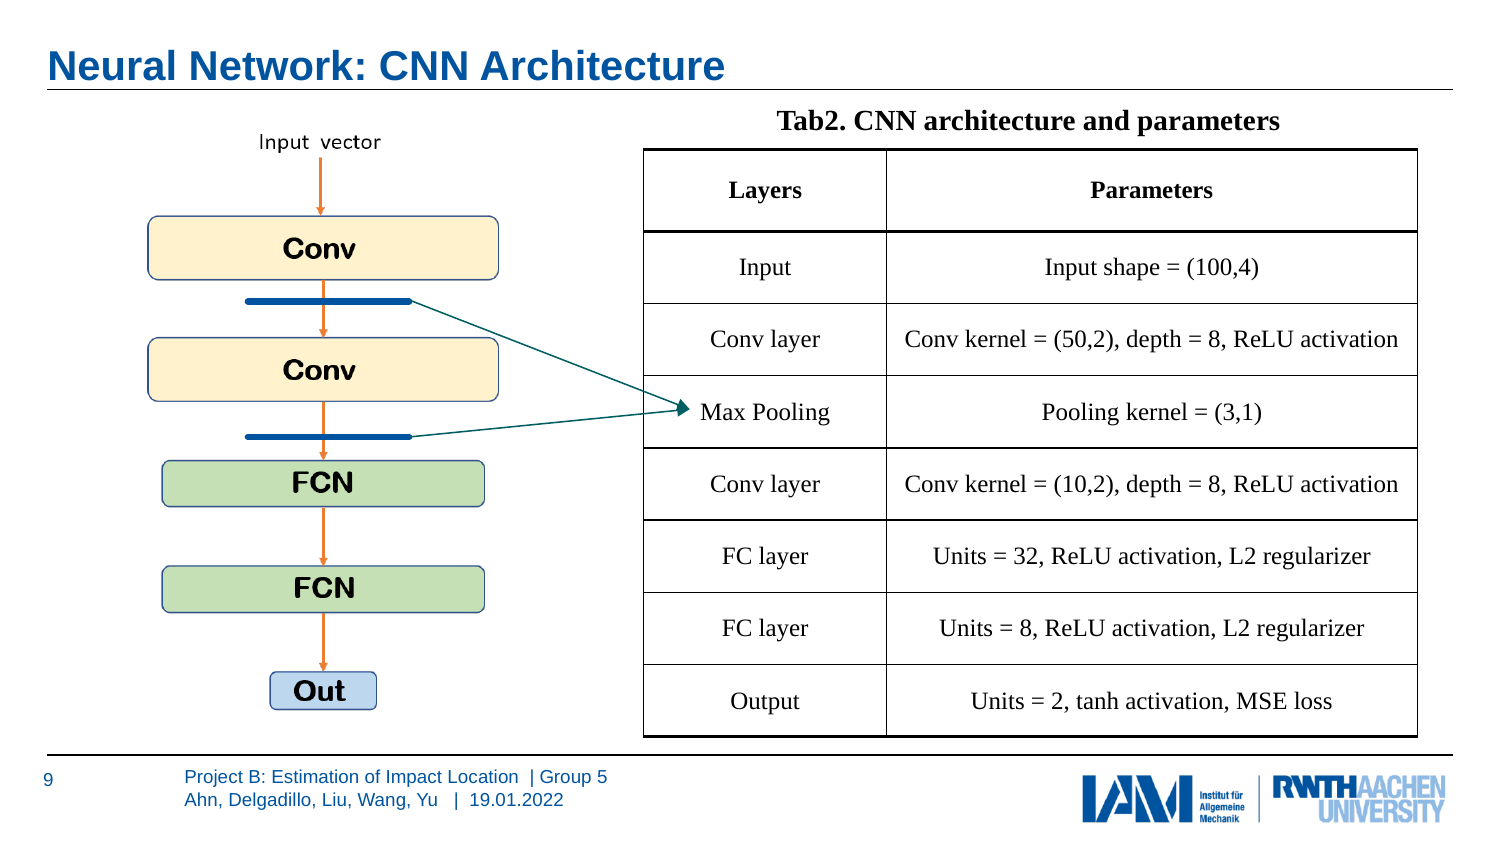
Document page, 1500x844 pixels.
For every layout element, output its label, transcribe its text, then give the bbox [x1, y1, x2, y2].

table_header Parameters [887, 151, 1417, 230]
table_cell Conv kernel = (50,2), depth = 8, ReLU activation [887, 304, 1417, 375]
table_cell FC layer [644, 521, 886, 592]
table_cell Conv layer [644, 449, 886, 519]
table_cell Conv layer [694, 304, 886, 375]
table_cell Conv kernel = (10,2), depth = 8, ReLU activation [887, 449, 1417, 519]
table_cell Units = 2, tanh activation, MSE loss [887, 665, 1417, 735]
picture [1068, 752, 1459, 844]
text_box Tab2. CNN architecture and parameters [761, 93, 1500, 144]
table_cell Input shape = (100,4) [887, 233, 1417, 303]
table_cell Max Pooling [644, 376, 886, 447]
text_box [408, 408, 690, 438]
table_cell Units = 8, ReLU activation, L2 regularizer [887, 593, 1417, 664]
table_cell Input [644, 233, 886, 303]
table_cell Pooling kernel = (3,1) [887, 376, 1417, 447]
table_cell Output [644, 665, 886, 735]
title Neural Network: CNN Architecture [47, 22, 1453, 89]
table_cell Units = 32, ReLU activation, L2 regularizer [887, 521, 1417, 592]
table_header Layers [644, 151, 886, 230]
picture [147, 118, 499, 725]
table_cell FC layer [644, 593, 886, 664]
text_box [408, 299, 690, 408]
